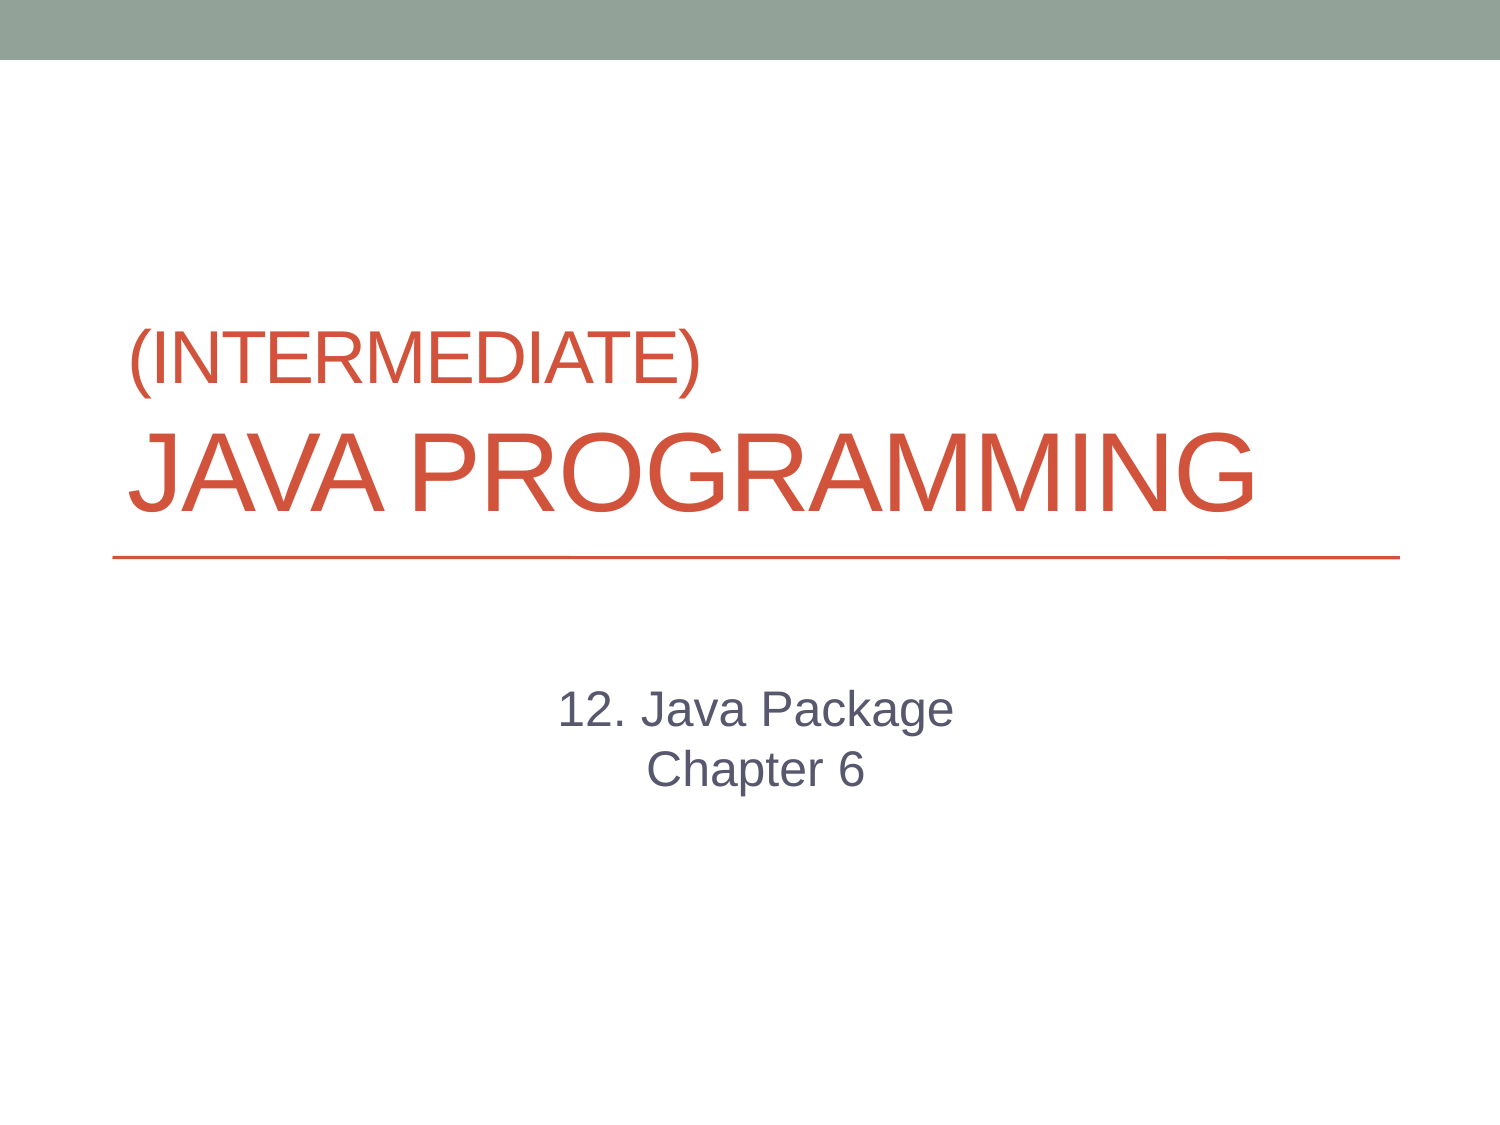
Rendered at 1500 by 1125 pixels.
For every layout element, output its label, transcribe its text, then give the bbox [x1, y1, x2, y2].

title (Intermediate) Java Programming [112, 224, 1400, 542]
subtitle 12. Java Package Chapter 6 [112, 668, 1400, 863]
